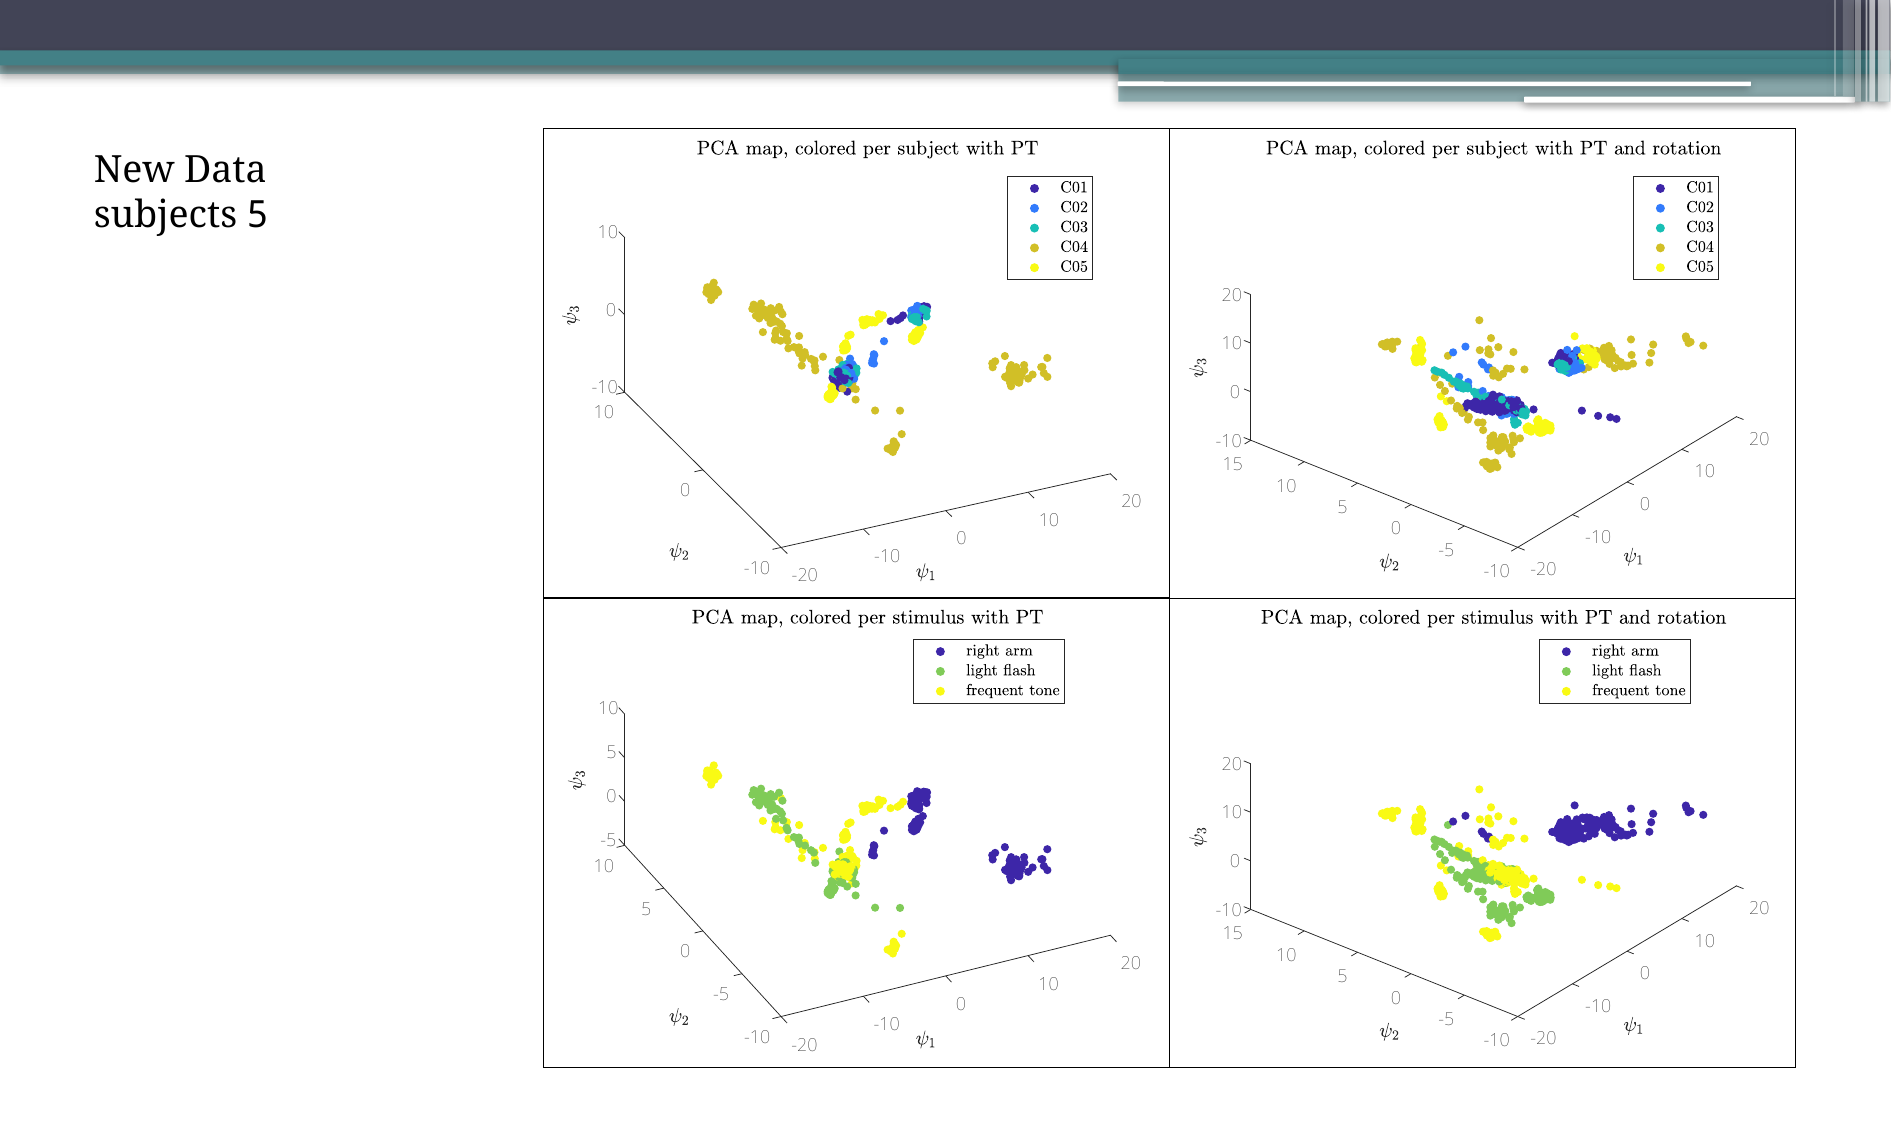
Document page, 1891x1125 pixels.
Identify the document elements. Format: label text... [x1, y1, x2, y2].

text_box New Data 5 subjects [78, 137, 457, 242]
picture [543, 128, 1796, 1068]
